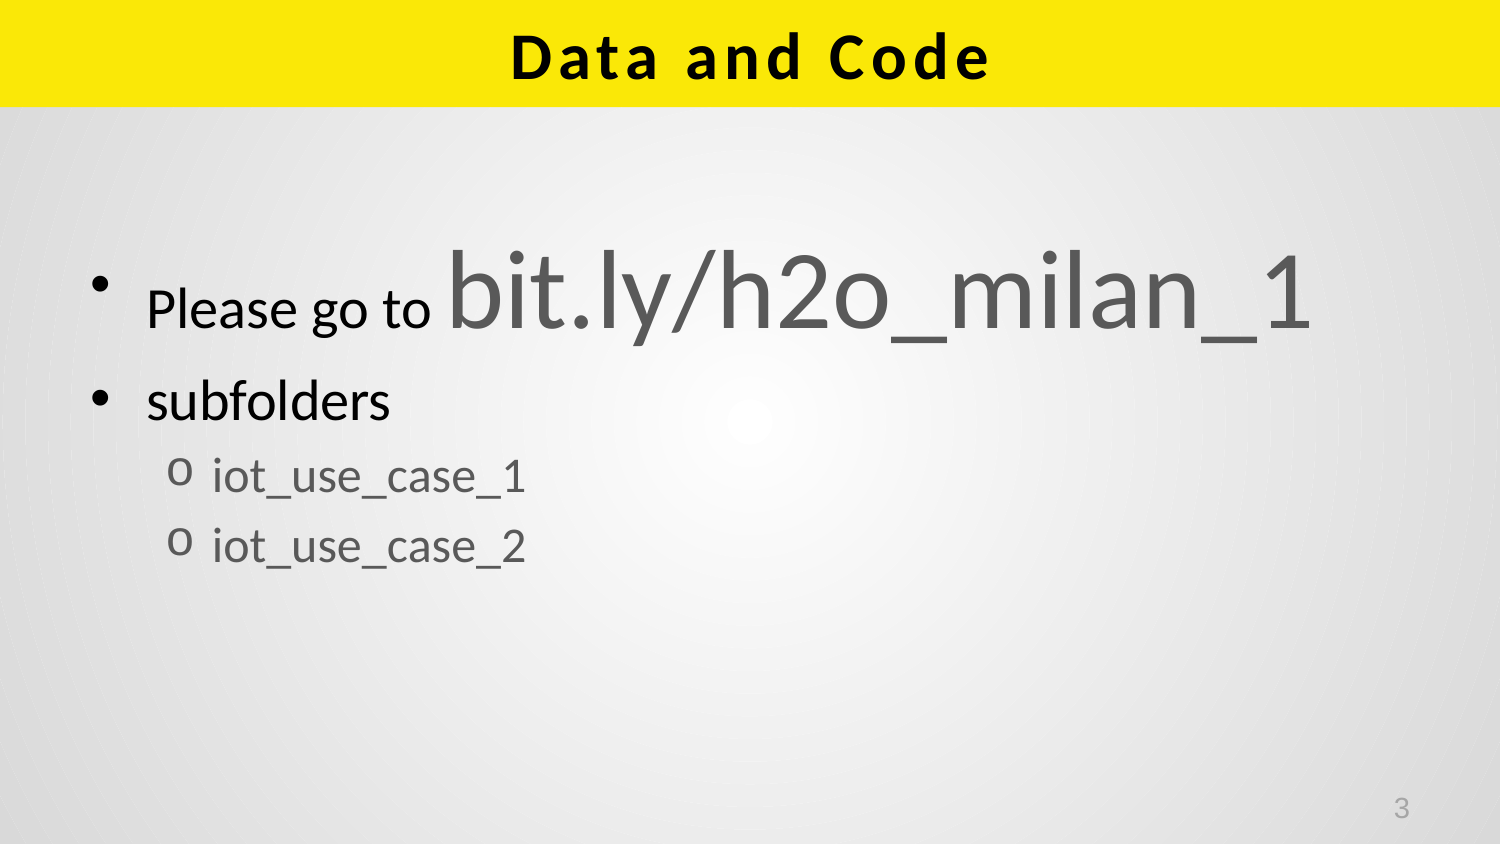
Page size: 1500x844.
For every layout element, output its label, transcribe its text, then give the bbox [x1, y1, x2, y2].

title Data and Code [75, 0, 1425, 108]
slide_number 3 [1074, 782, 1425, 827]
list Please go to bit.ly/h2o_milan_1 subfolders iot_use_case_1 iot_use_case_2 [75, 115, 1425, 673]
